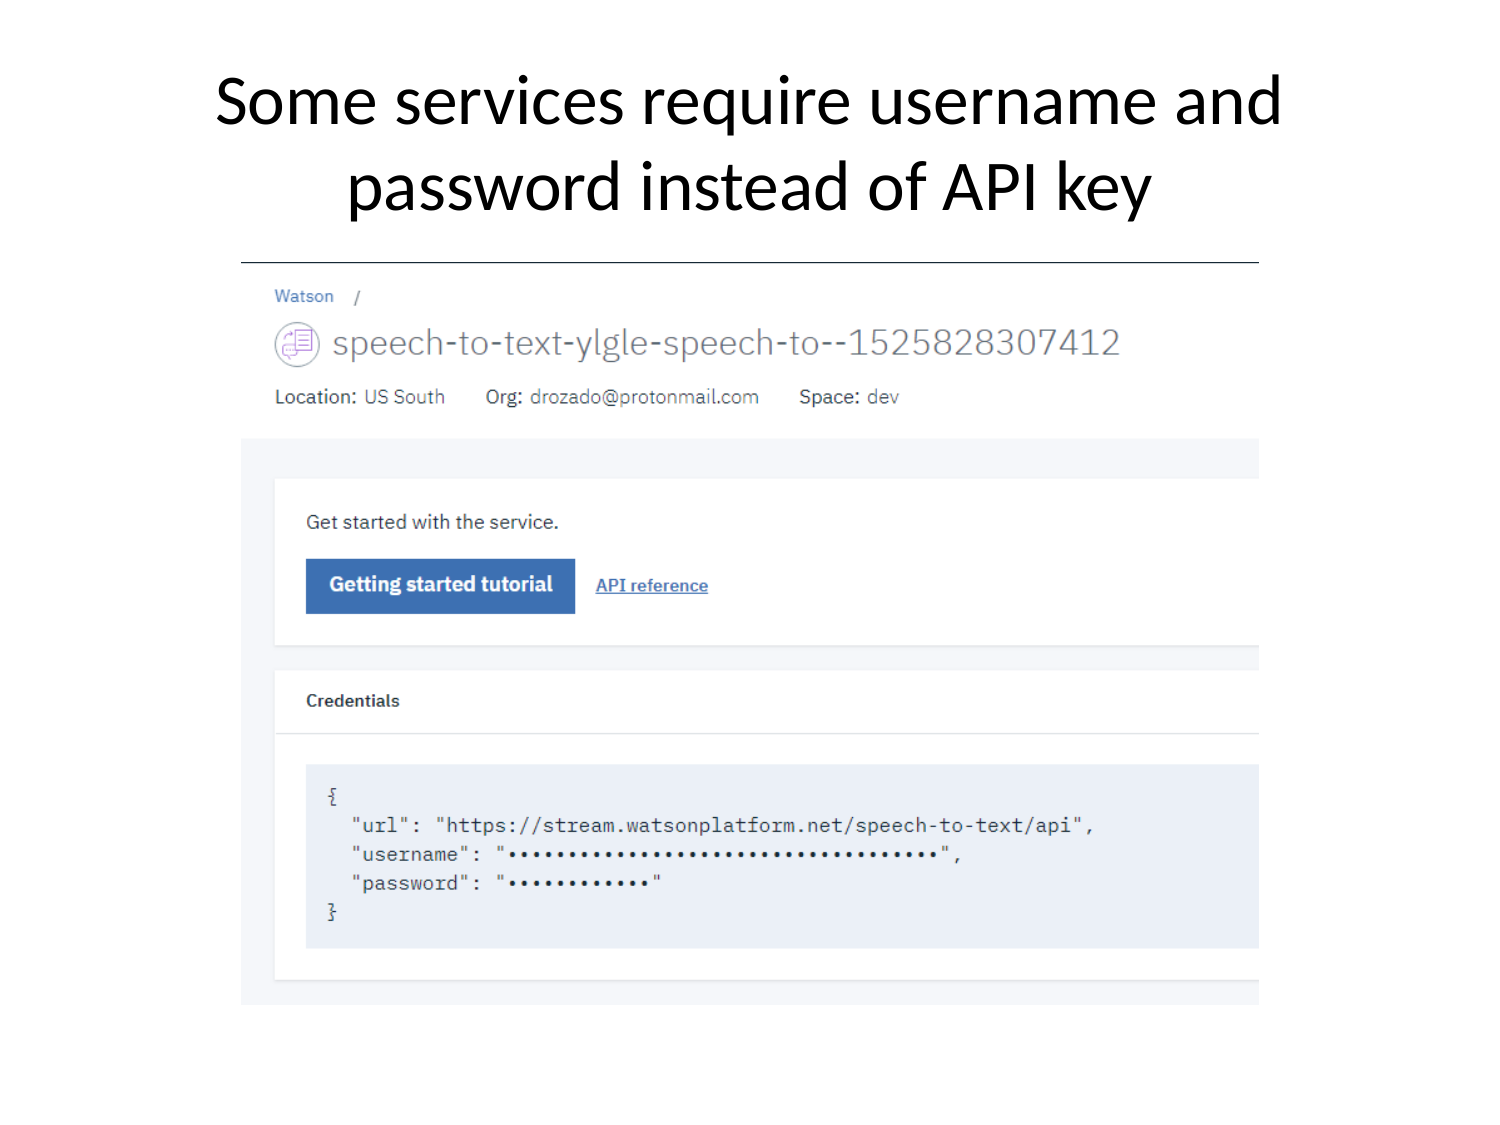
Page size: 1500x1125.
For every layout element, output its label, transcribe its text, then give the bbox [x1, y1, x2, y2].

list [240, 262, 1260, 1006]
title Some services require username and password instead of API key [75, 45, 1425, 233]
